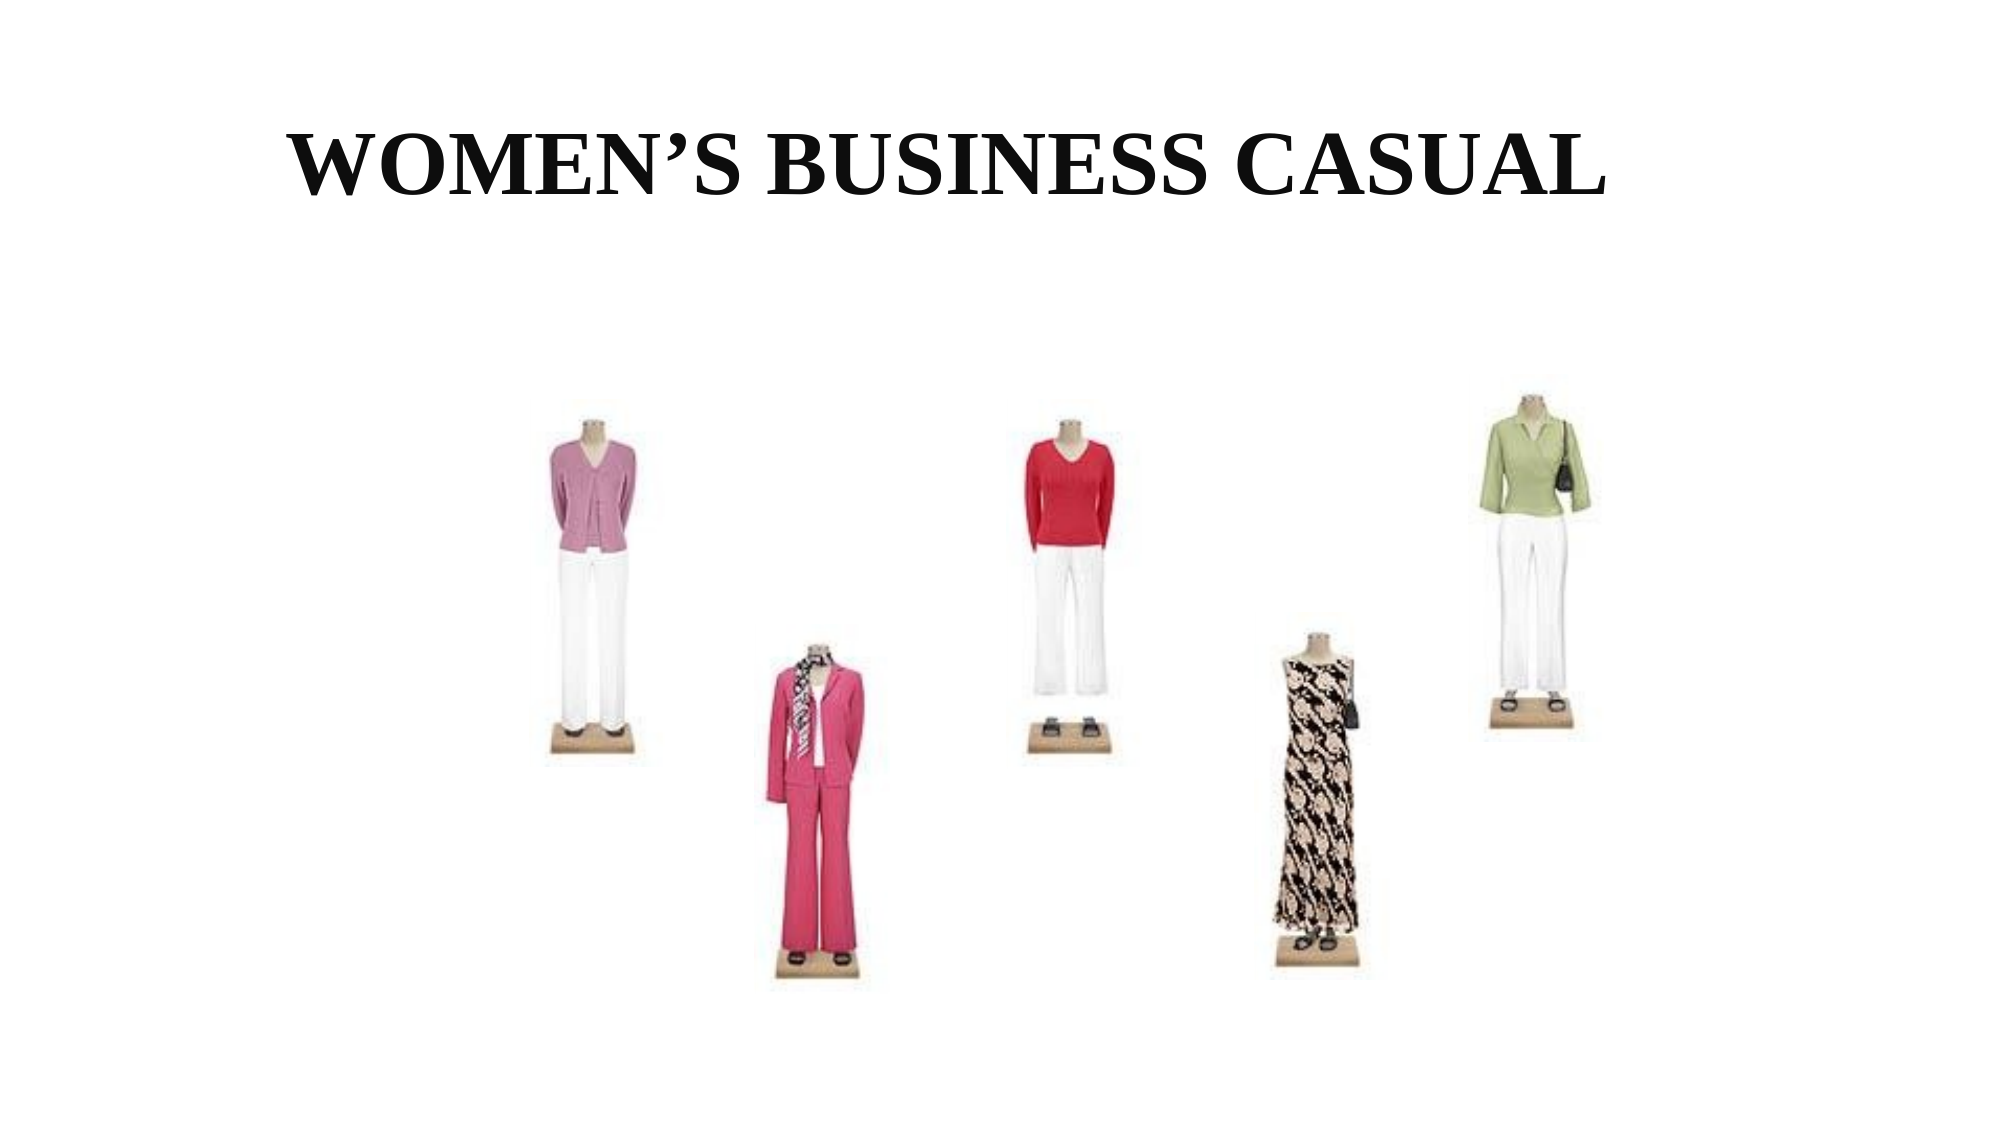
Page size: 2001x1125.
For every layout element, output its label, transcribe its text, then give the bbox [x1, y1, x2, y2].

picture [753, 624, 890, 994]
picture [1468, 374, 1605, 742]
picture [1253, 612, 1390, 980]
picture [1005, 399, 1142, 769]
picture [528, 399, 665, 767]
title WOMEN’S BUSINESS CASUAL [82, 32, 1884, 291]
